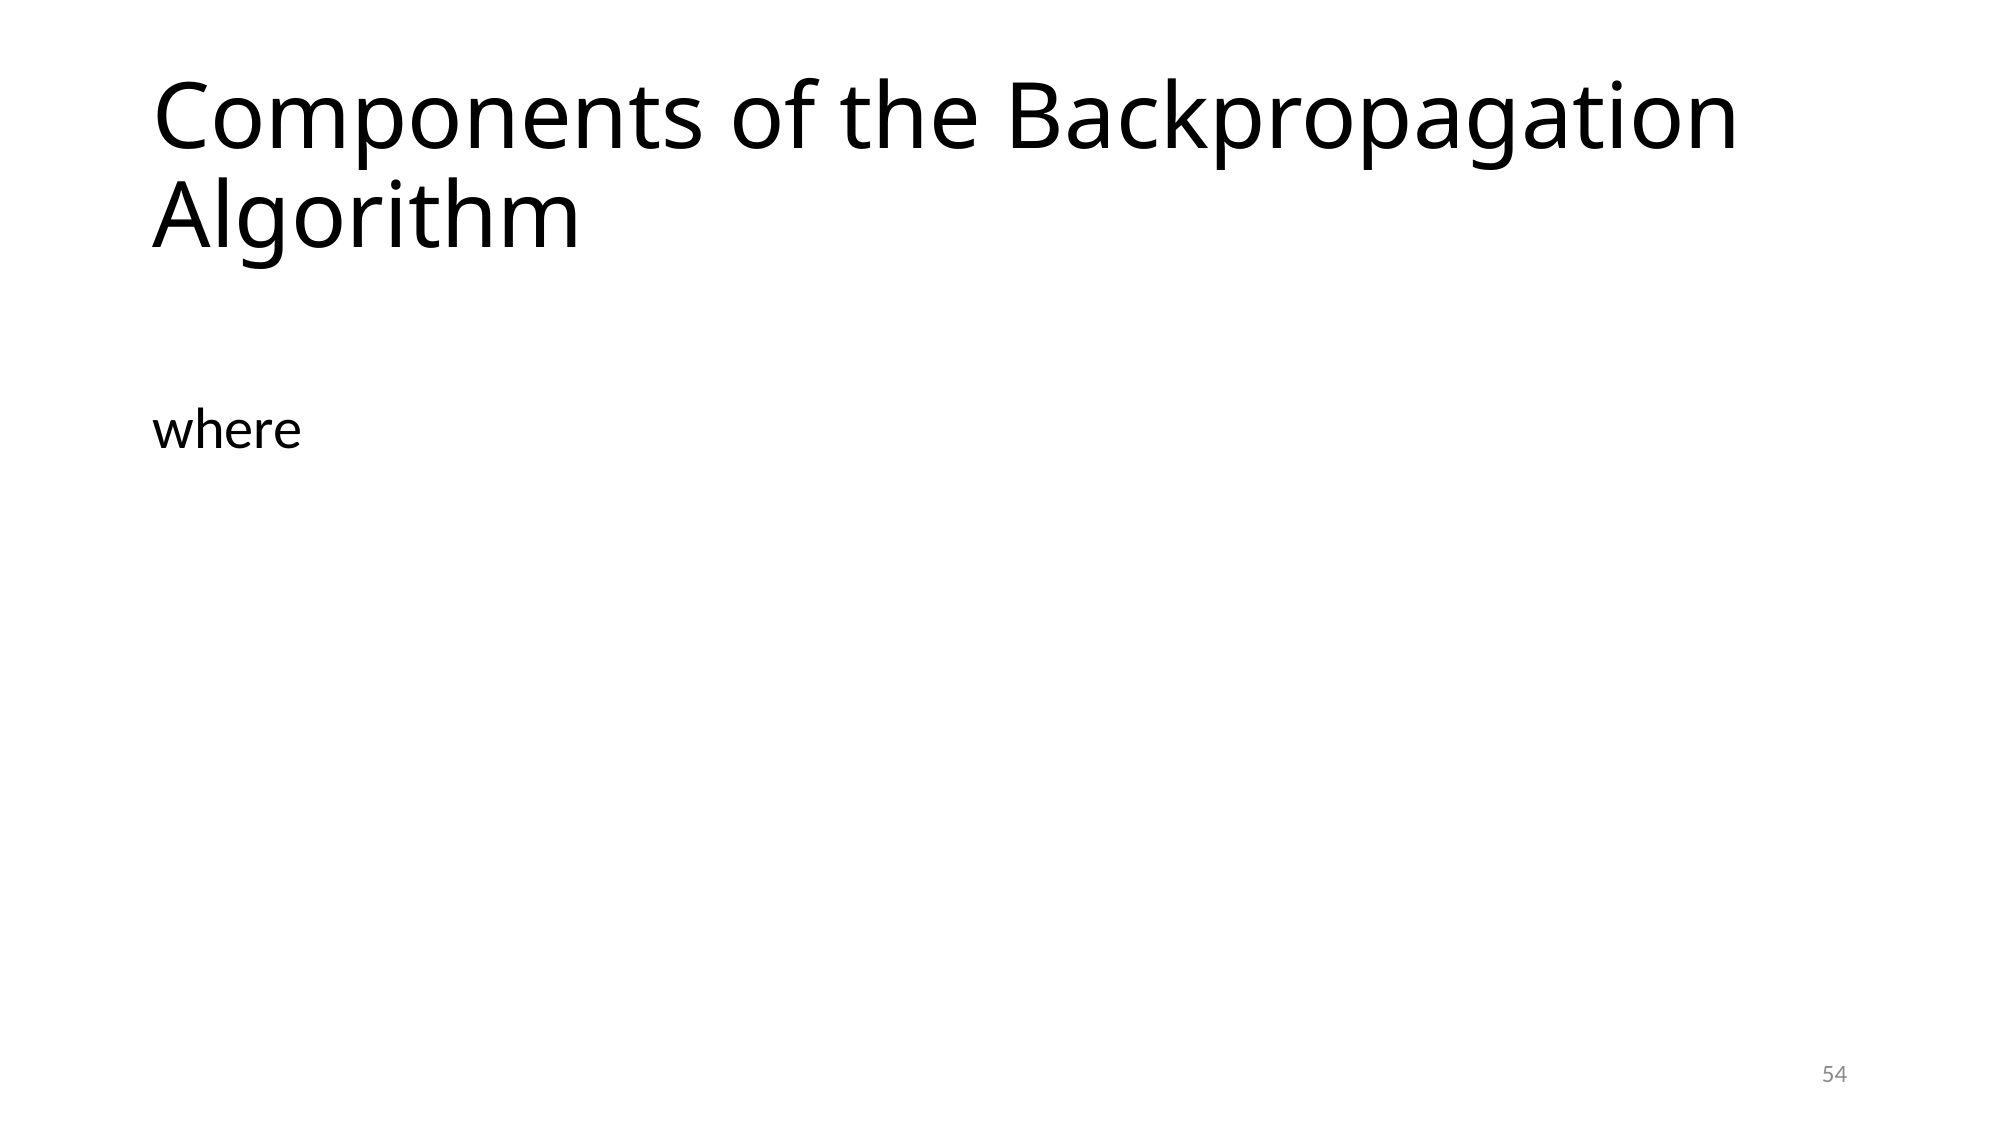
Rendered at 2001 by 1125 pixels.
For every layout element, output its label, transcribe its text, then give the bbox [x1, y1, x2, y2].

slide_number 54 [1412, 1042, 1863, 1103]
title Components of the Backpropagation Algorithm [137, 59, 1925, 278]
